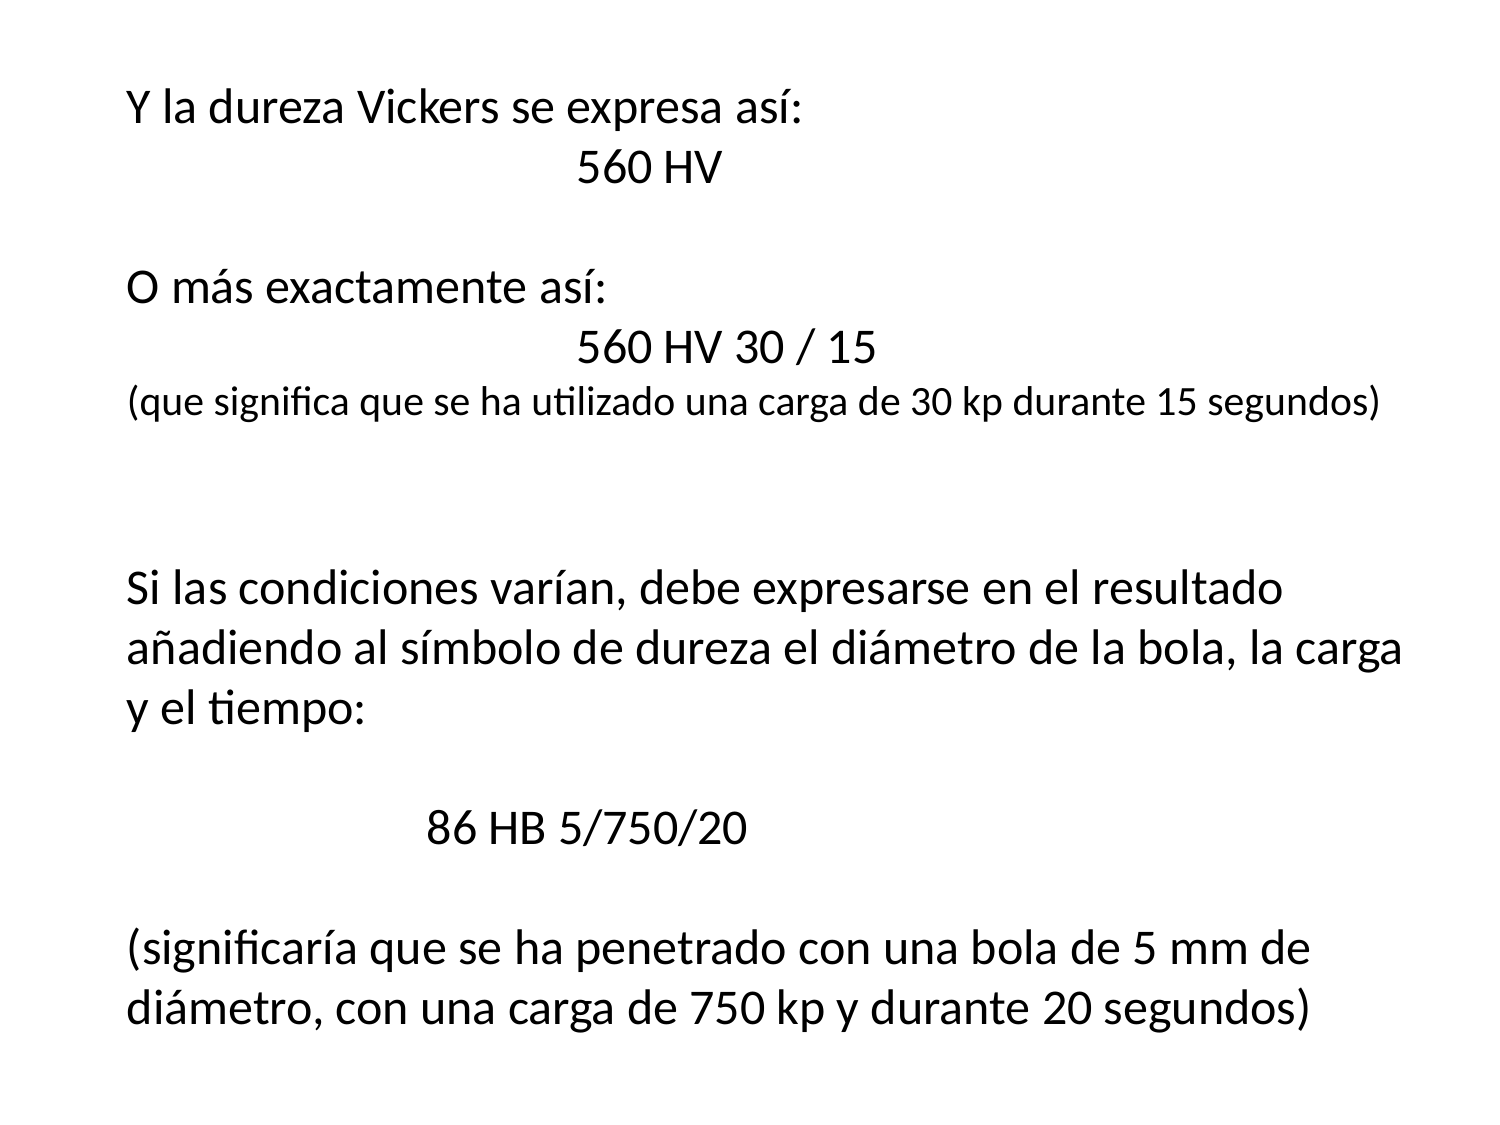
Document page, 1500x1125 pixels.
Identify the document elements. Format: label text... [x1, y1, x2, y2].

text_box Si las condiciones varían, debe expresarse en el resultado añadiendo al símbolo de dureza el diámetro de la bola, la carga y el tiempo: 86 HB 5/750/20 (significaría que se ha penetrado con una bola de 5 mm de diámetro, con una carga de 750 kp y durante 20 segundos) [112, 546, 1424, 1042]
text_box Y la dureza Vickers se expresa así: 560 HV O más exactamente así: 560 HV 30 / 15 (que significa que se ha utilizado una carga de 30 kp durante 15 segundos) [112, 66, 1424, 482]
